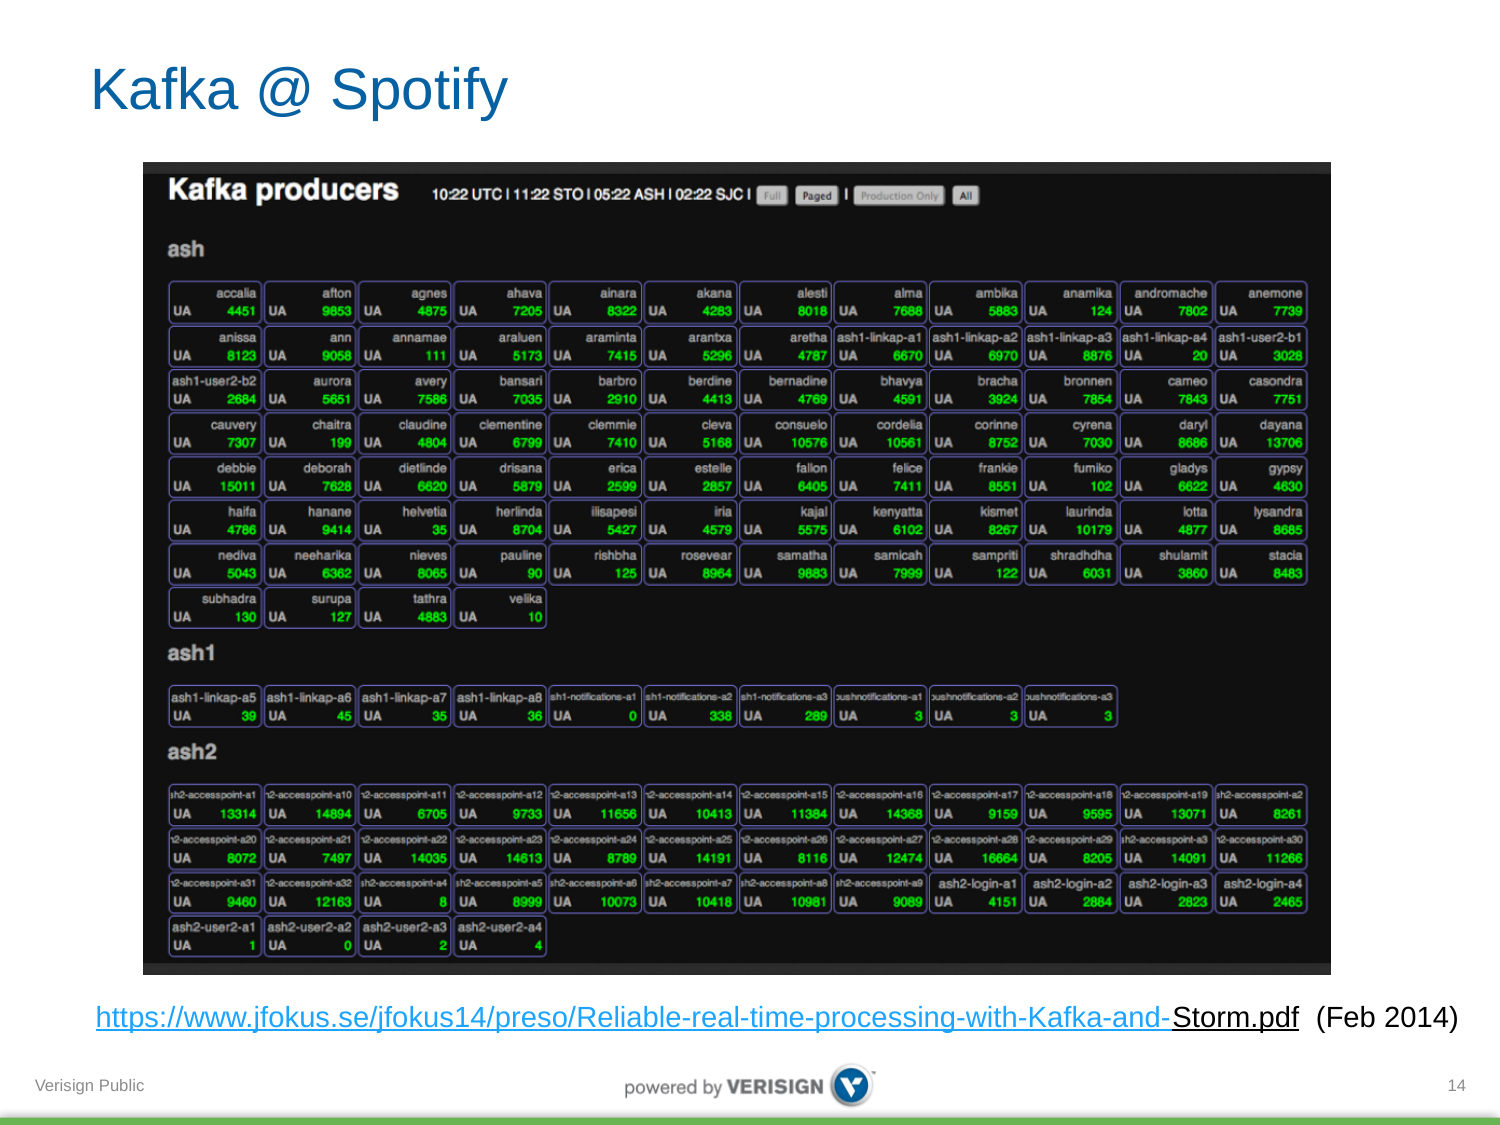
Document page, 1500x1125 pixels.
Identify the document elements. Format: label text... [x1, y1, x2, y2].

title Kafka @ Spotify [75, 40, 1425, 132]
picture [622, 1058, 878, 1112]
text_box https://www.jfokus.se/jfokus14/preso/Reliable-real-time-processing-with-Kafka-and-Storm.pdf (Feb 2014) [80, 990, 1474, 1041]
slide_number 14 [1422, 1072, 1482, 1098]
picture [143, 161, 1331, 976]
